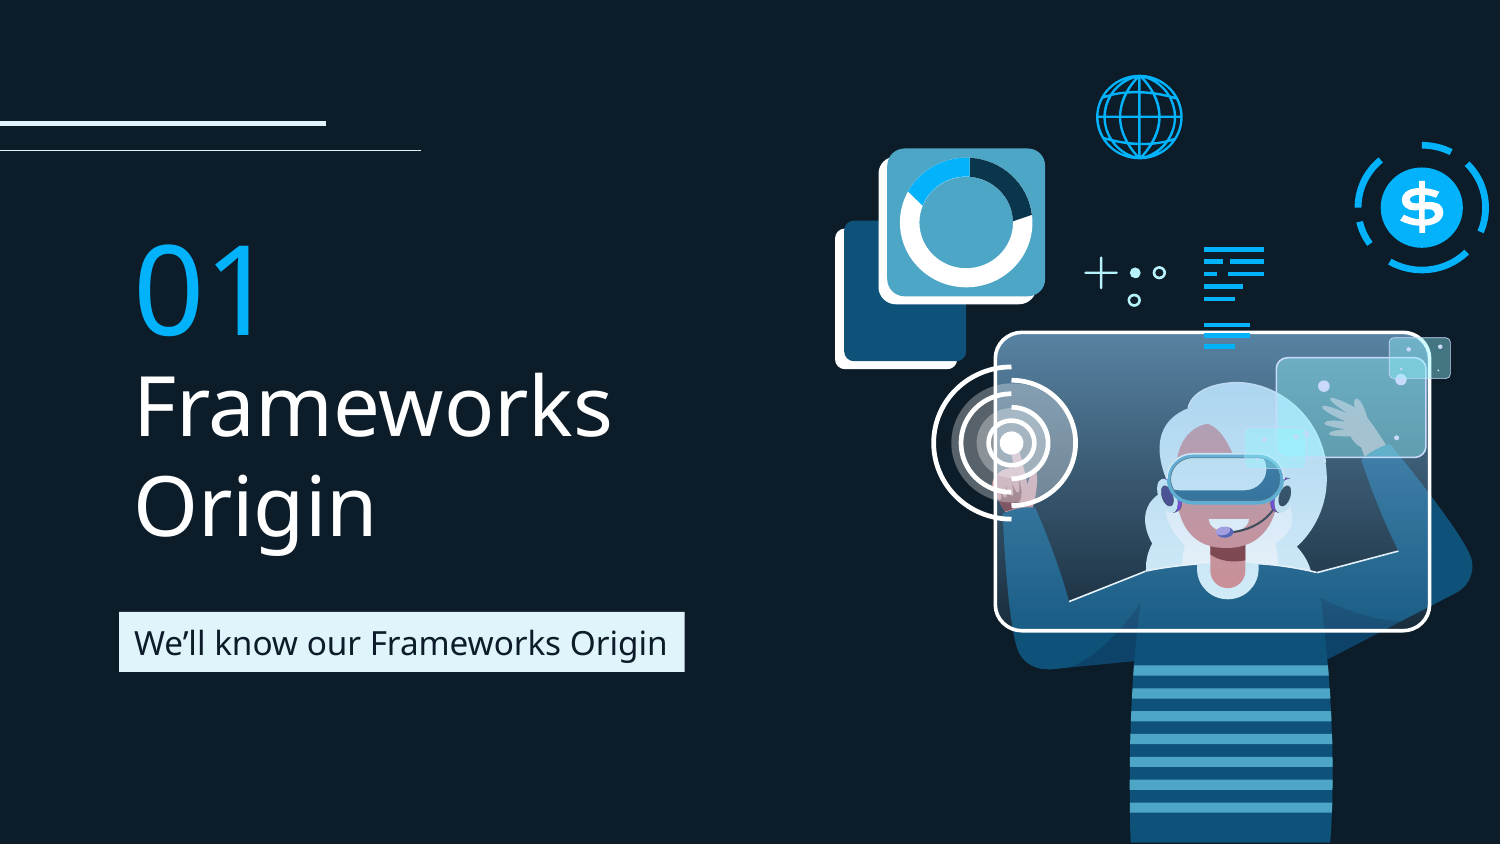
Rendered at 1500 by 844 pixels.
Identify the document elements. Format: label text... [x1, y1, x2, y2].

title Frameworks Origin [118, 414, 829, 569]
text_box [834, 74, 1490, 843]
subtitle We’ll know our Frameworks Origin [119, 611, 685, 672]
title 01 [118, 237, 829, 376]
